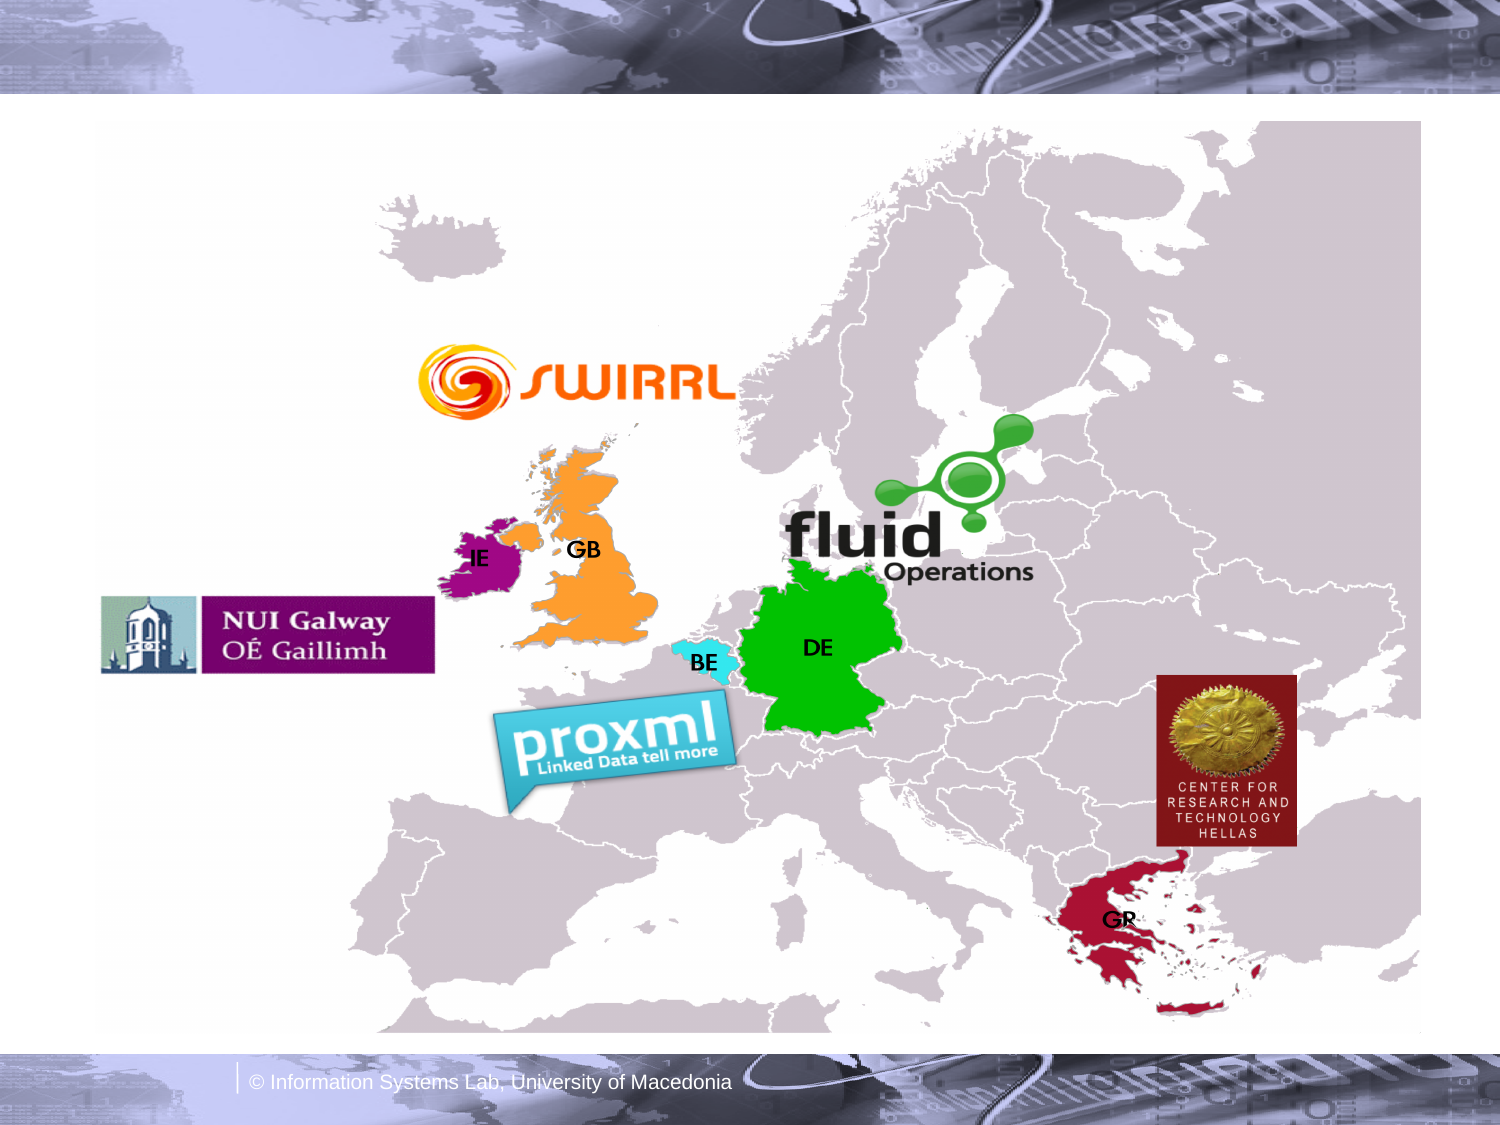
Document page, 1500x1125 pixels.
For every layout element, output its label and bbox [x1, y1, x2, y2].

picture [95, 121, 1421, 1035]
